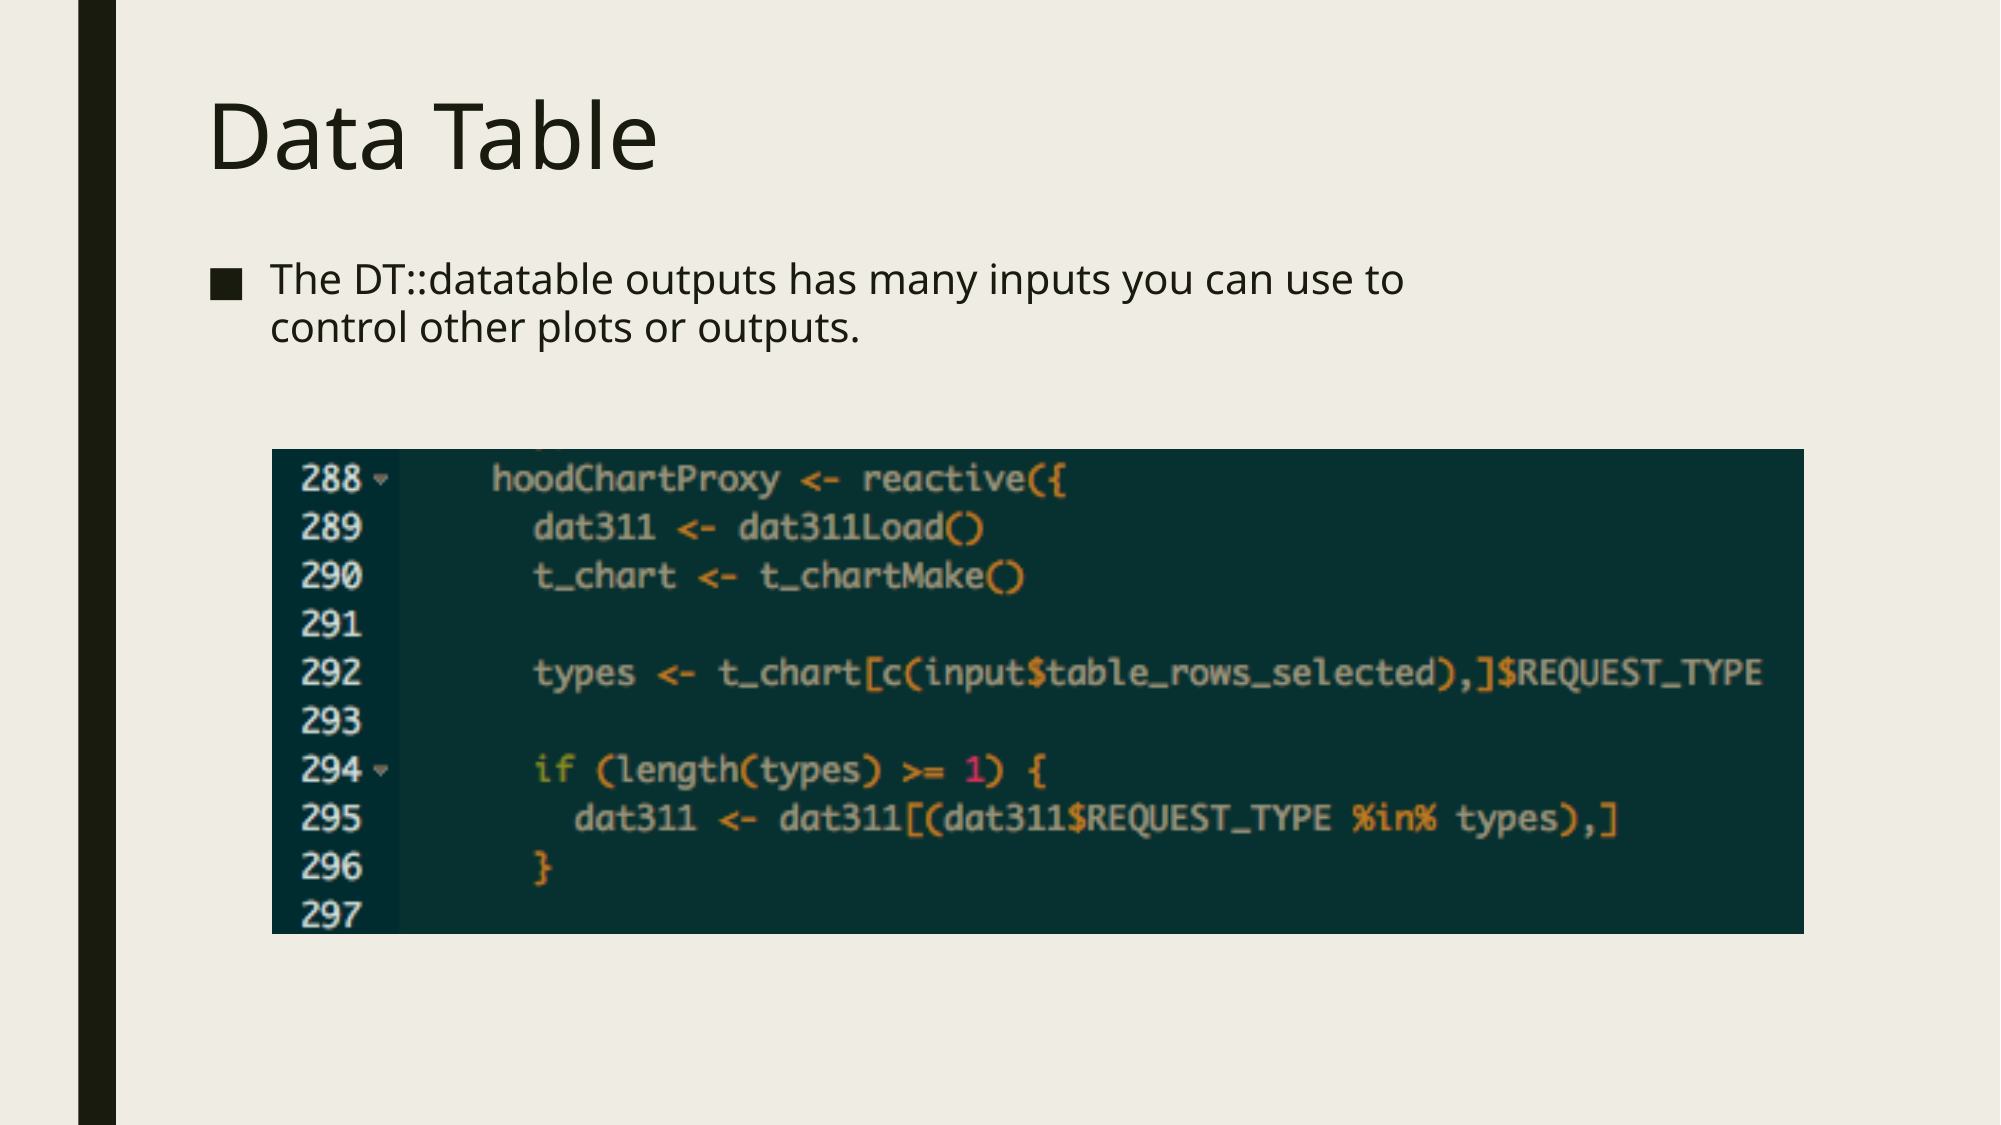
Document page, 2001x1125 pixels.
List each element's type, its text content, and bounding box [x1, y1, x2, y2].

list The DT::datatable outputs has many inputs you can use to control other plots or outputs. [191, 249, 1554, 406]
picture [272, 449, 1804, 934]
title Data Table [191, 83, 792, 249]
